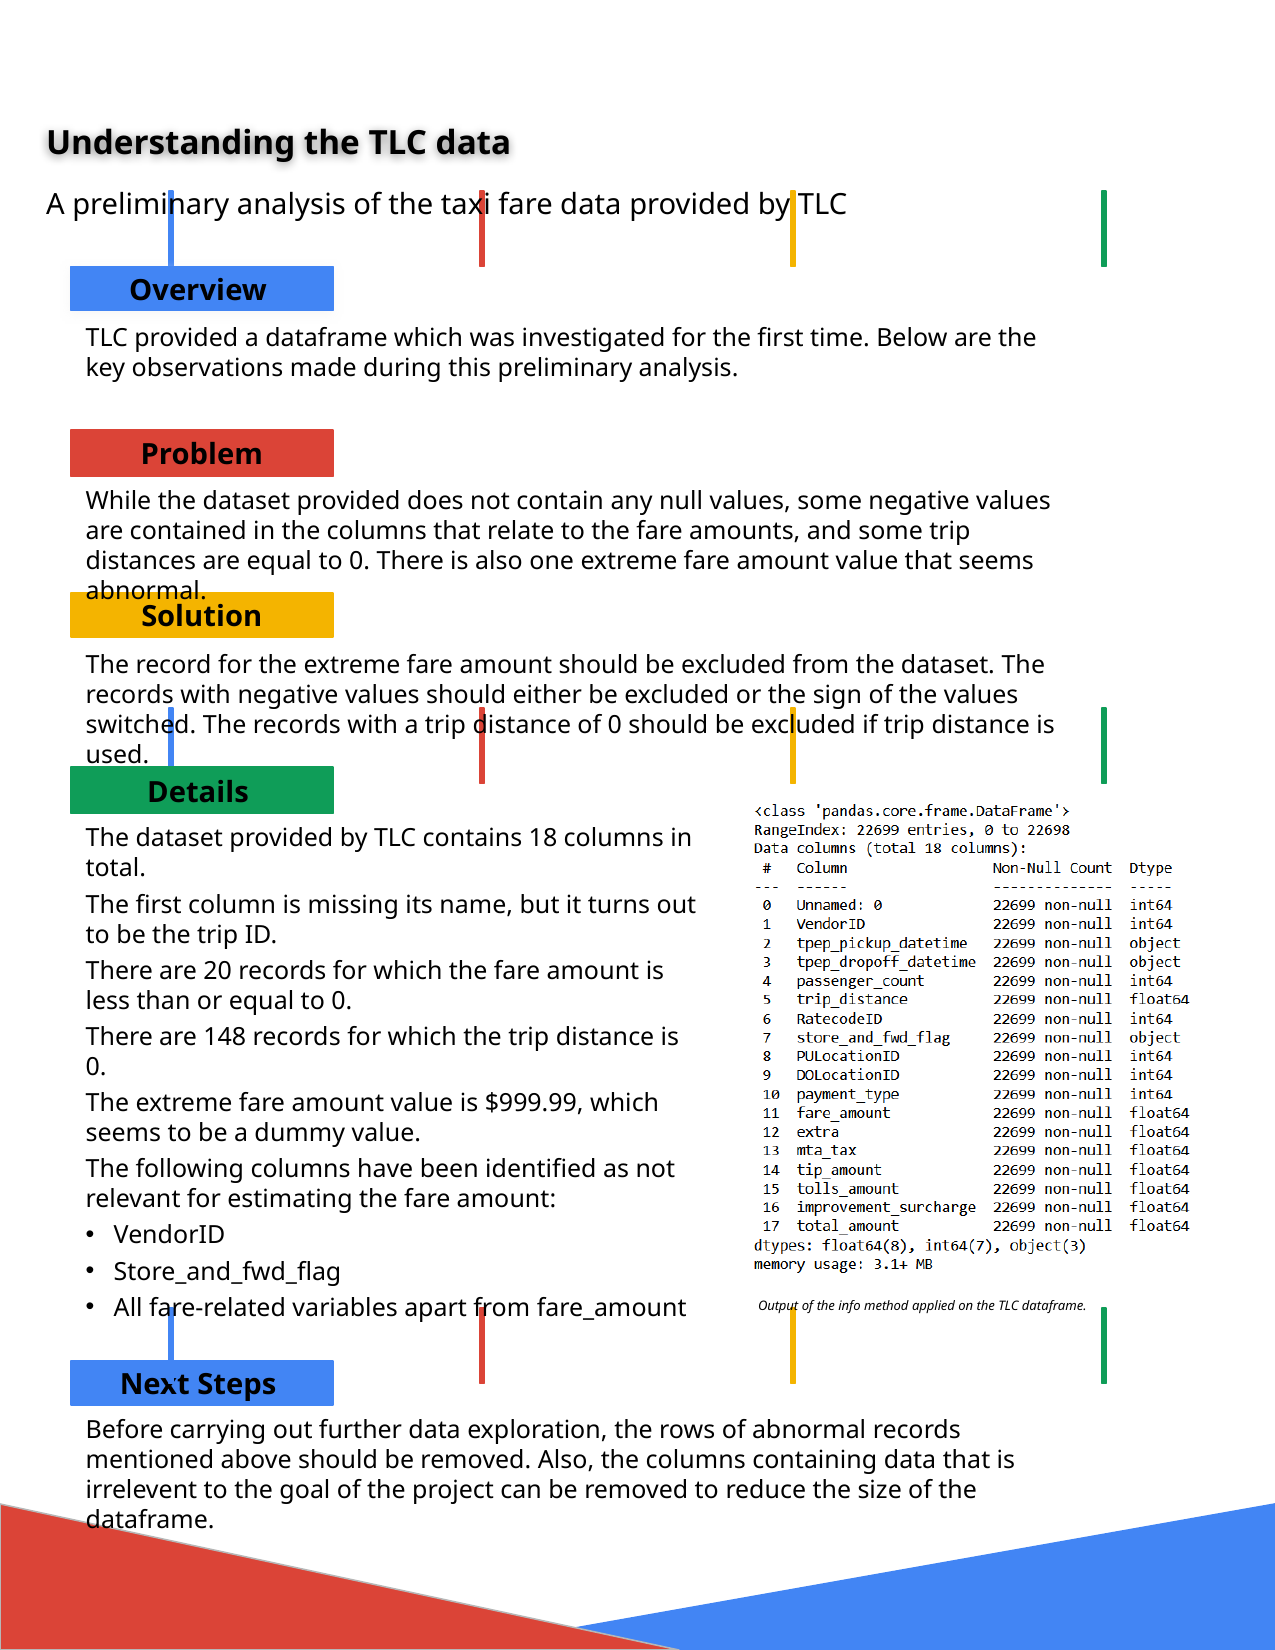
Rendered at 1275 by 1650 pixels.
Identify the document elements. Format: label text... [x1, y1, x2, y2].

picture [742, 796, 1205, 1282]
text_box TLC provided a dataframe which was investigated for the first time. Below are the key observations made during this preliminary analysis. [70, 306, 1098, 400]
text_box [30, 108, 883, 236]
text_box The dataset provided by TLC contains 18 columns in total. The first column is missing its name, but it turns out to be the trip ID. There are 20 records for which the fare amount is less than or equal to 0. There are 148 records for which the trip distance is 0. The extreme fare amount value is $999.99, which seems to be a dummy value. The following columns have been identified as not relevant for estimating the fare amount: VendorID Store_and_fwd_flag All fare-related variables apart from fare_amount [70, 806, 714, 1328]
text_box The record for the extreme fare amount should be excluded from the dataset. The records with negative values should either be excluded or the sign of the values switched. The records with a trip distance of 0 should be excluded if trip distance is used. [70, 633, 1098, 727]
text_box While the dataset provided does not contain any null values, some negative values are contained in the columns that relate to the fare amounts, and some trip distances are equal to 0. There is also one extreme fare amount value that seems abnormal. [70, 469, 1098, 563]
text_box Before carrying out further data exploration, the rows of abnormal records mentioned above should be removed. Also, the columns containing data that is irrelevent to the goal of the project can be removed to reduce the size of the dataframe. [70, 1398, 1098, 1516]
text_box Output of the info method applied on the TLC dataframe. [743, 1290, 1151, 1328]
